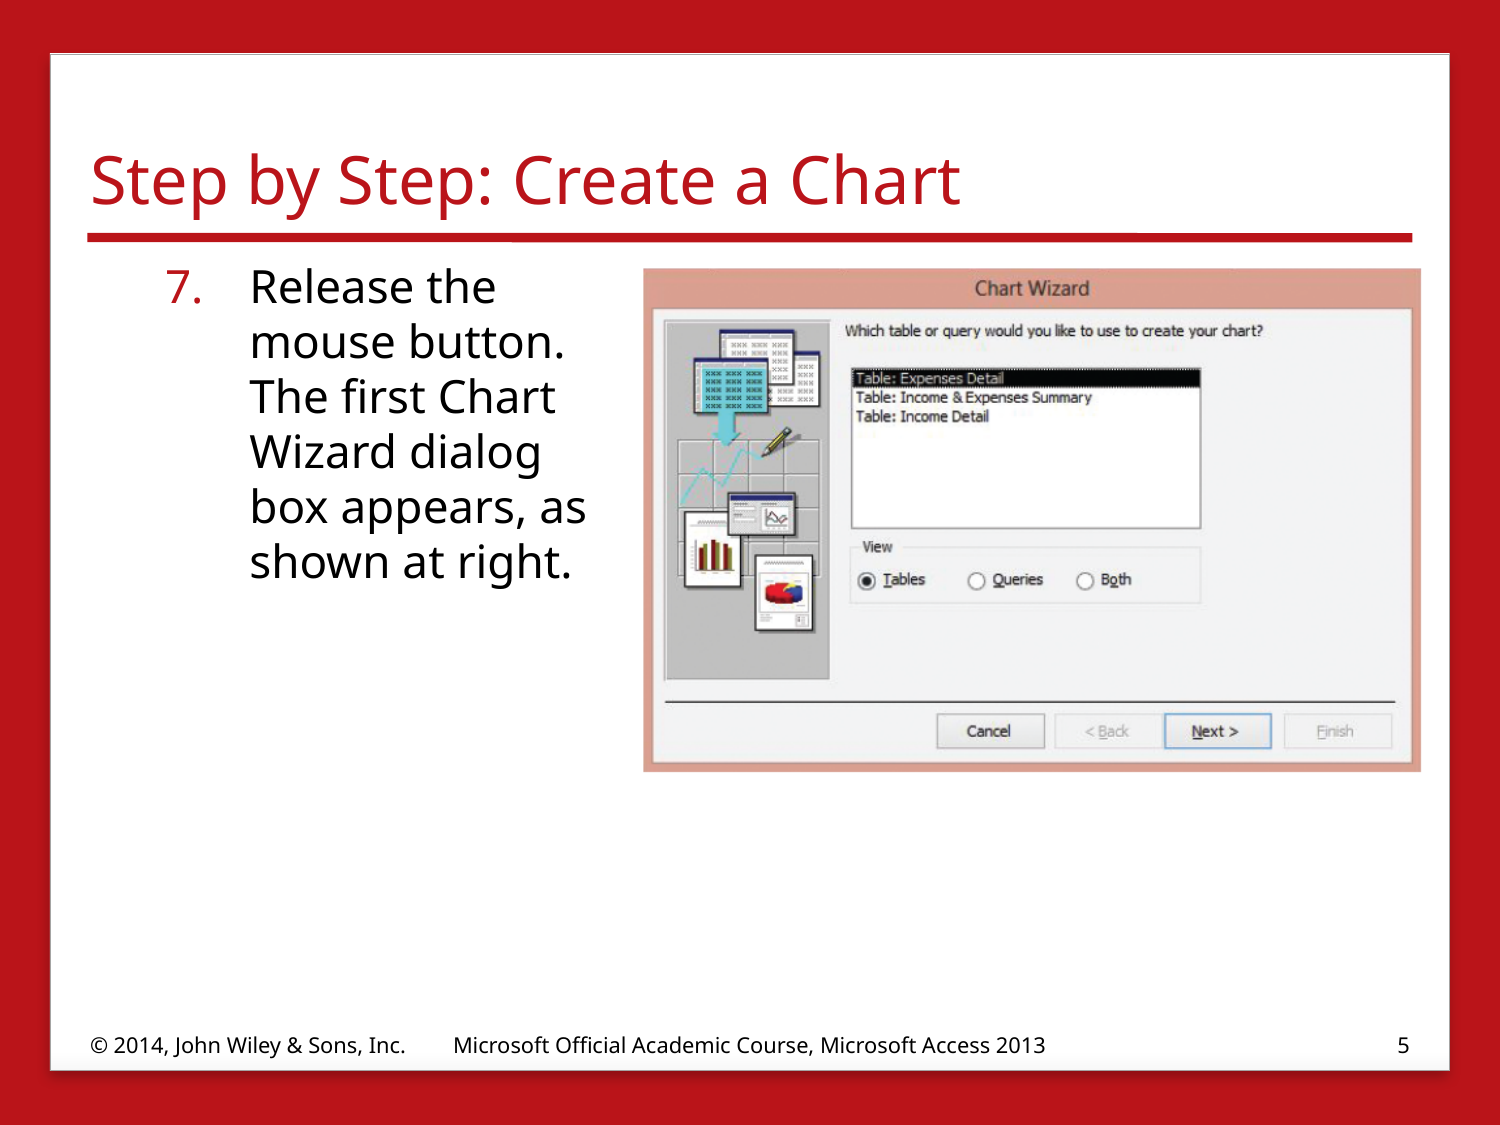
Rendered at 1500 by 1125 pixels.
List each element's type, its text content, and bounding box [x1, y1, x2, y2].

slide_number 5 [1074, 1024, 1426, 1103]
footer Microsoft Official Academic Course, Microsoft Access 2013 [431, 1024, 1069, 1103]
title Step by Step: Create a Chart [74, 74, 1426, 226]
picture [637, 262, 1429, 780]
slide_number © 2014, John Wiley & Sons, Inc. [74, 1024, 426, 1103]
list Release the mouse button. The first Chart Wizard dialog box appears, as shown at right. [75, 249, 625, 1063]
